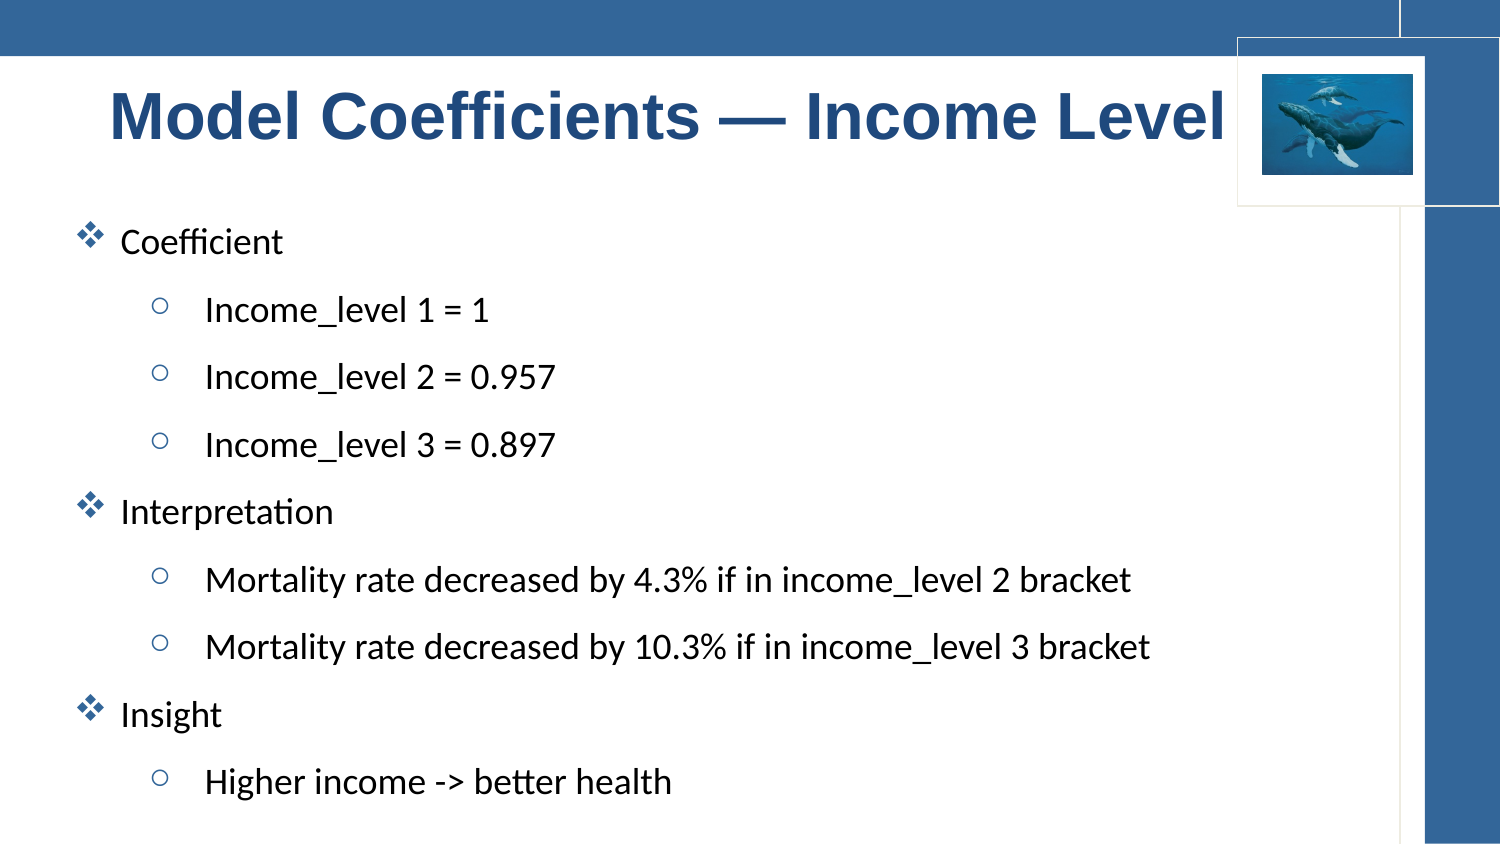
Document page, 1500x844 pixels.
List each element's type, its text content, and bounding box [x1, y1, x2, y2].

list Coefficient Income_level 1 = 1 Income_level 2 = 0.957 Income_level 3 = 0.897 Interpretation Mortality rate decreased by 4.3% if in income_level 2 bracket Mortality rate decreased by 10.3% if in income_level 3 bracket Insight Higher income -> better health [40, 179, 1438, 740]
picture [1377, 110, 1388, 114]
picture [1262, 74, 1413, 175]
title Model Coefficients — Income Level [0, 66, 1377, 160]
